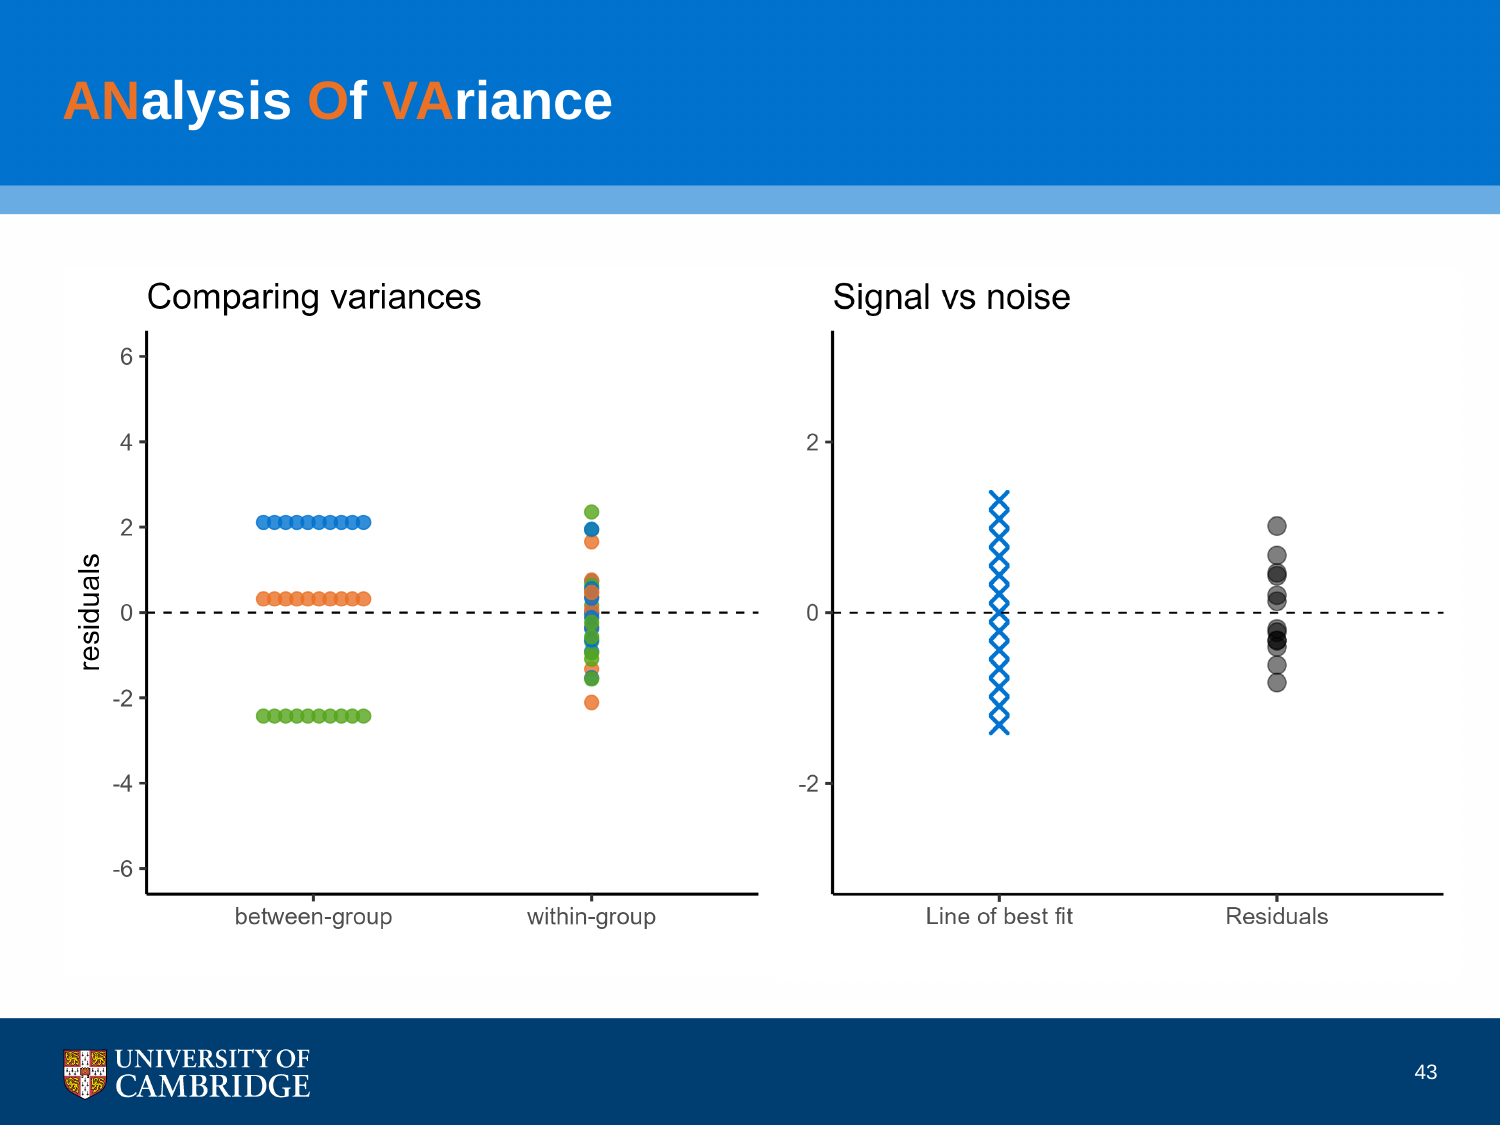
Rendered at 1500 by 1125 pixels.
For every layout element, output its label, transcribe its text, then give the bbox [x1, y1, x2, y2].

picture [0, 0, 1500, 1125]
title ANalysis Of VAriance [62, 65, 1438, 136]
slide_number 43 [1289, 1058, 1438, 1088]
